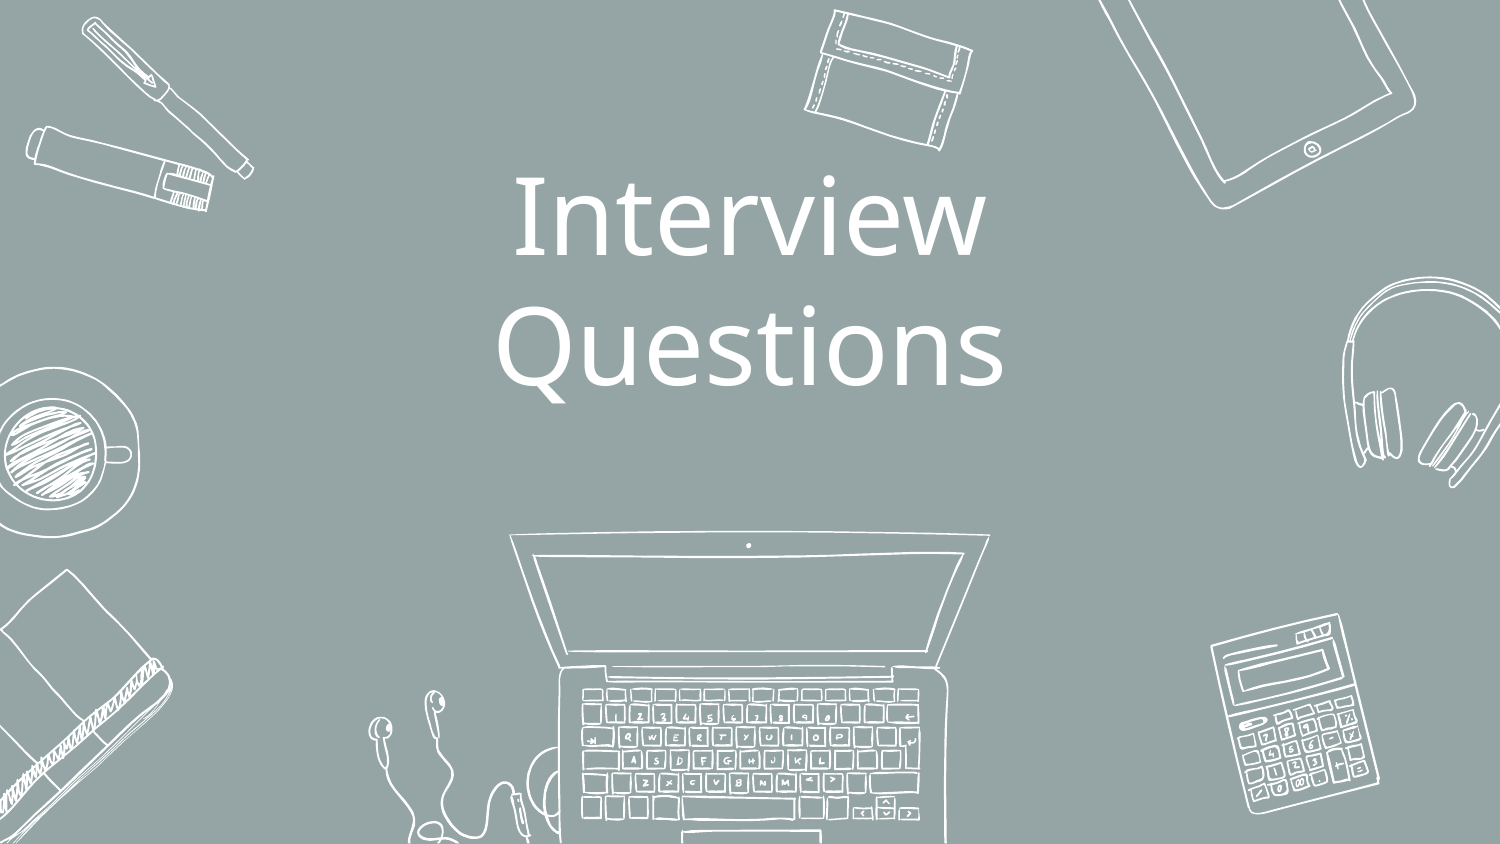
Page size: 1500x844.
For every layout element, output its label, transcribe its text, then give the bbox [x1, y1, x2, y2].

title Interview Questions [255, 231, 1245, 422]
